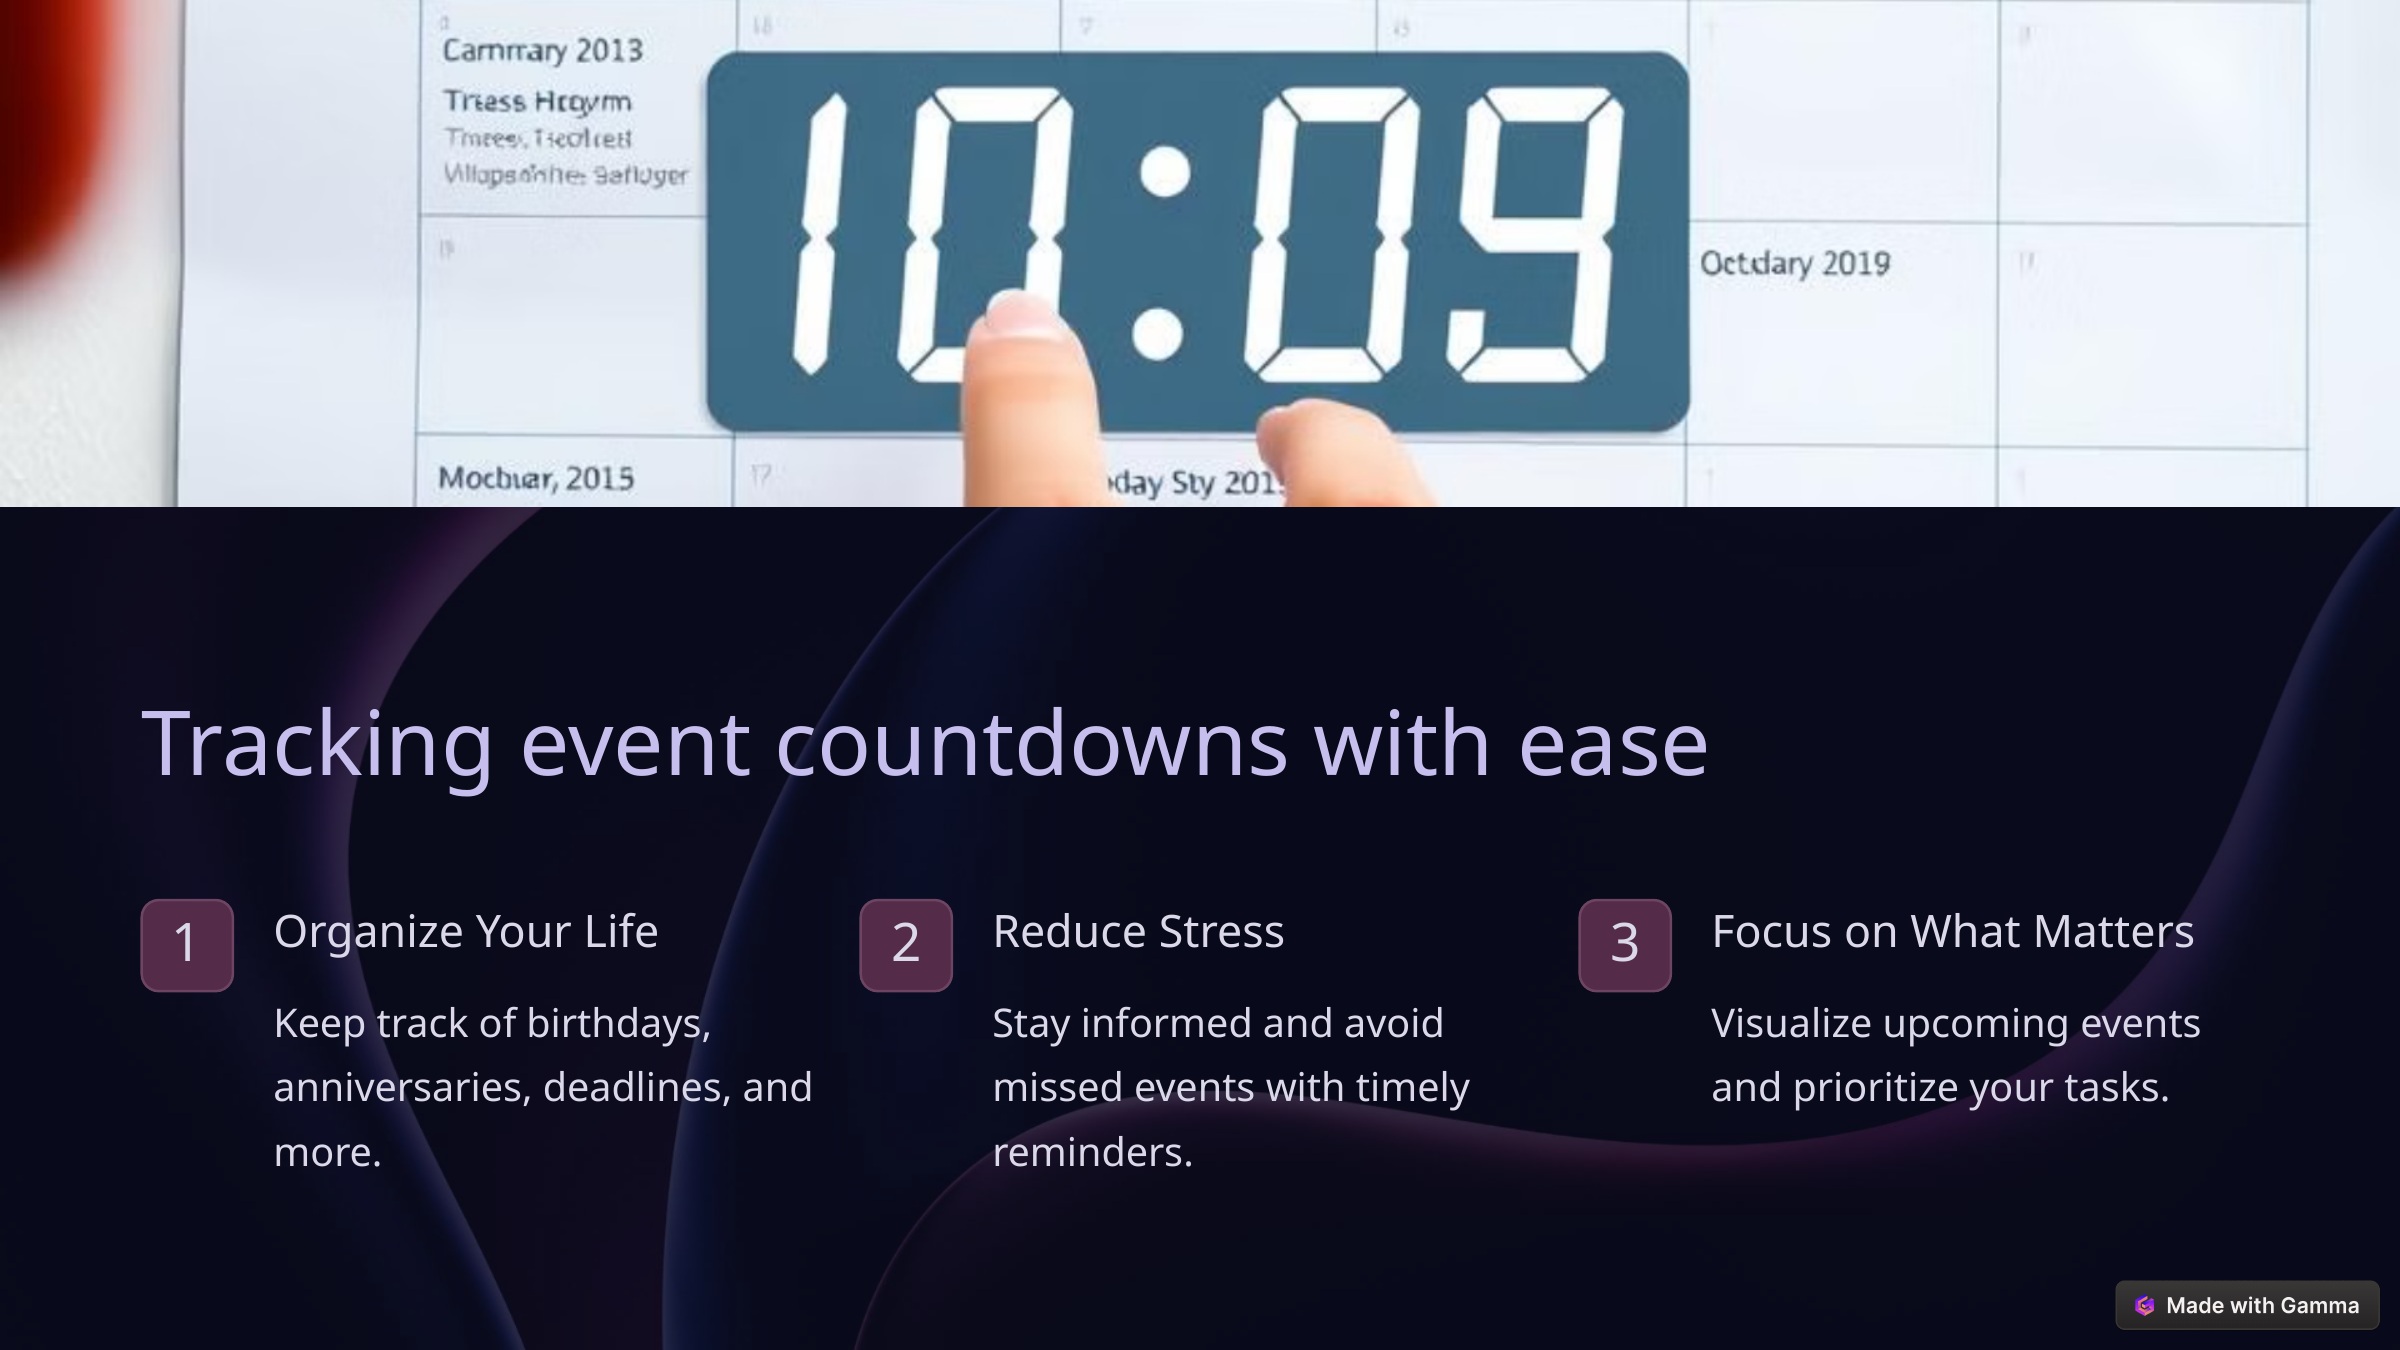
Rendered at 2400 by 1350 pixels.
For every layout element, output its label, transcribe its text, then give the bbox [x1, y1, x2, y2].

text_box Reduce Stress [992, 900, 1443, 957]
text_box [141, 900, 233, 992]
text_box Tracking event countdowns with ease [141, 681, 1811, 794]
text_box Keep track of birthdays, anniversaries, deadlines, and more. [273, 980, 821, 1175]
text_box [860, 900, 952, 992]
text_box Stay informed and avoid missed events with timely reminders. [992, 980, 1540, 1111]
text_box [1579, 900, 1671, 992]
text_box Focus on What Matters [1711, 900, 2217, 957]
text_box 3 [1609, 918, 1641, 973]
text_box Visualize upcoming events and prioritize your tasks. [1711, 980, 2259, 1111]
text_box Organize Your Life [273, 900, 724, 957]
text_box 2 [890, 918, 923, 973]
text_box 1 [177, 918, 198, 973]
picture [0, 0, 2400, 507]
picture [2106, 1271, 2389, 1339]
